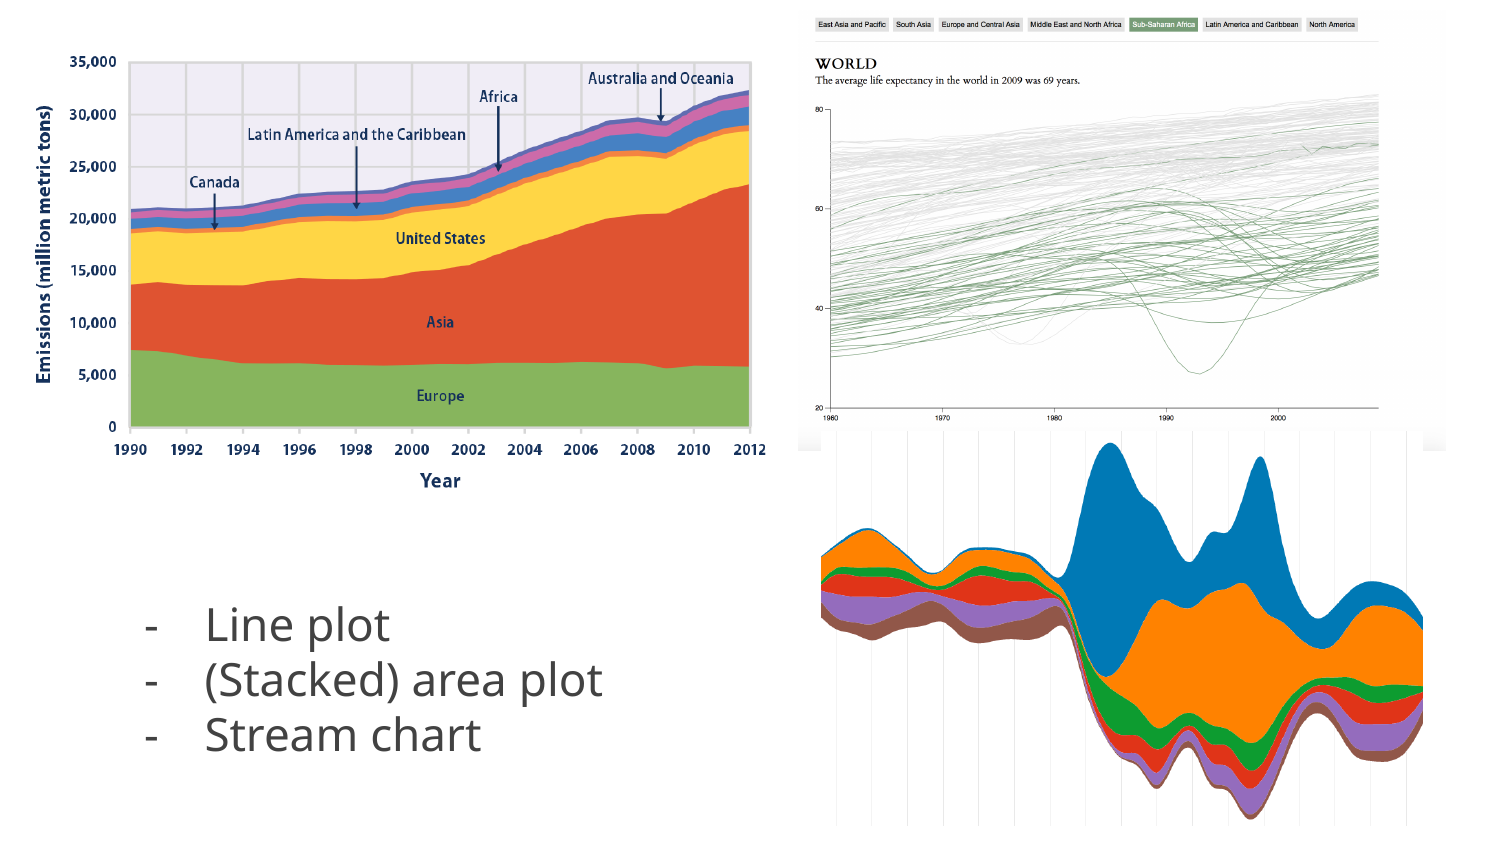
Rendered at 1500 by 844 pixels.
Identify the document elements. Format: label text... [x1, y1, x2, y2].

title Line plot (Stacked) area plot Stream chart [114, 580, 707, 811]
picture [797, 10, 1446, 826]
picture [12, 28, 790, 519]
